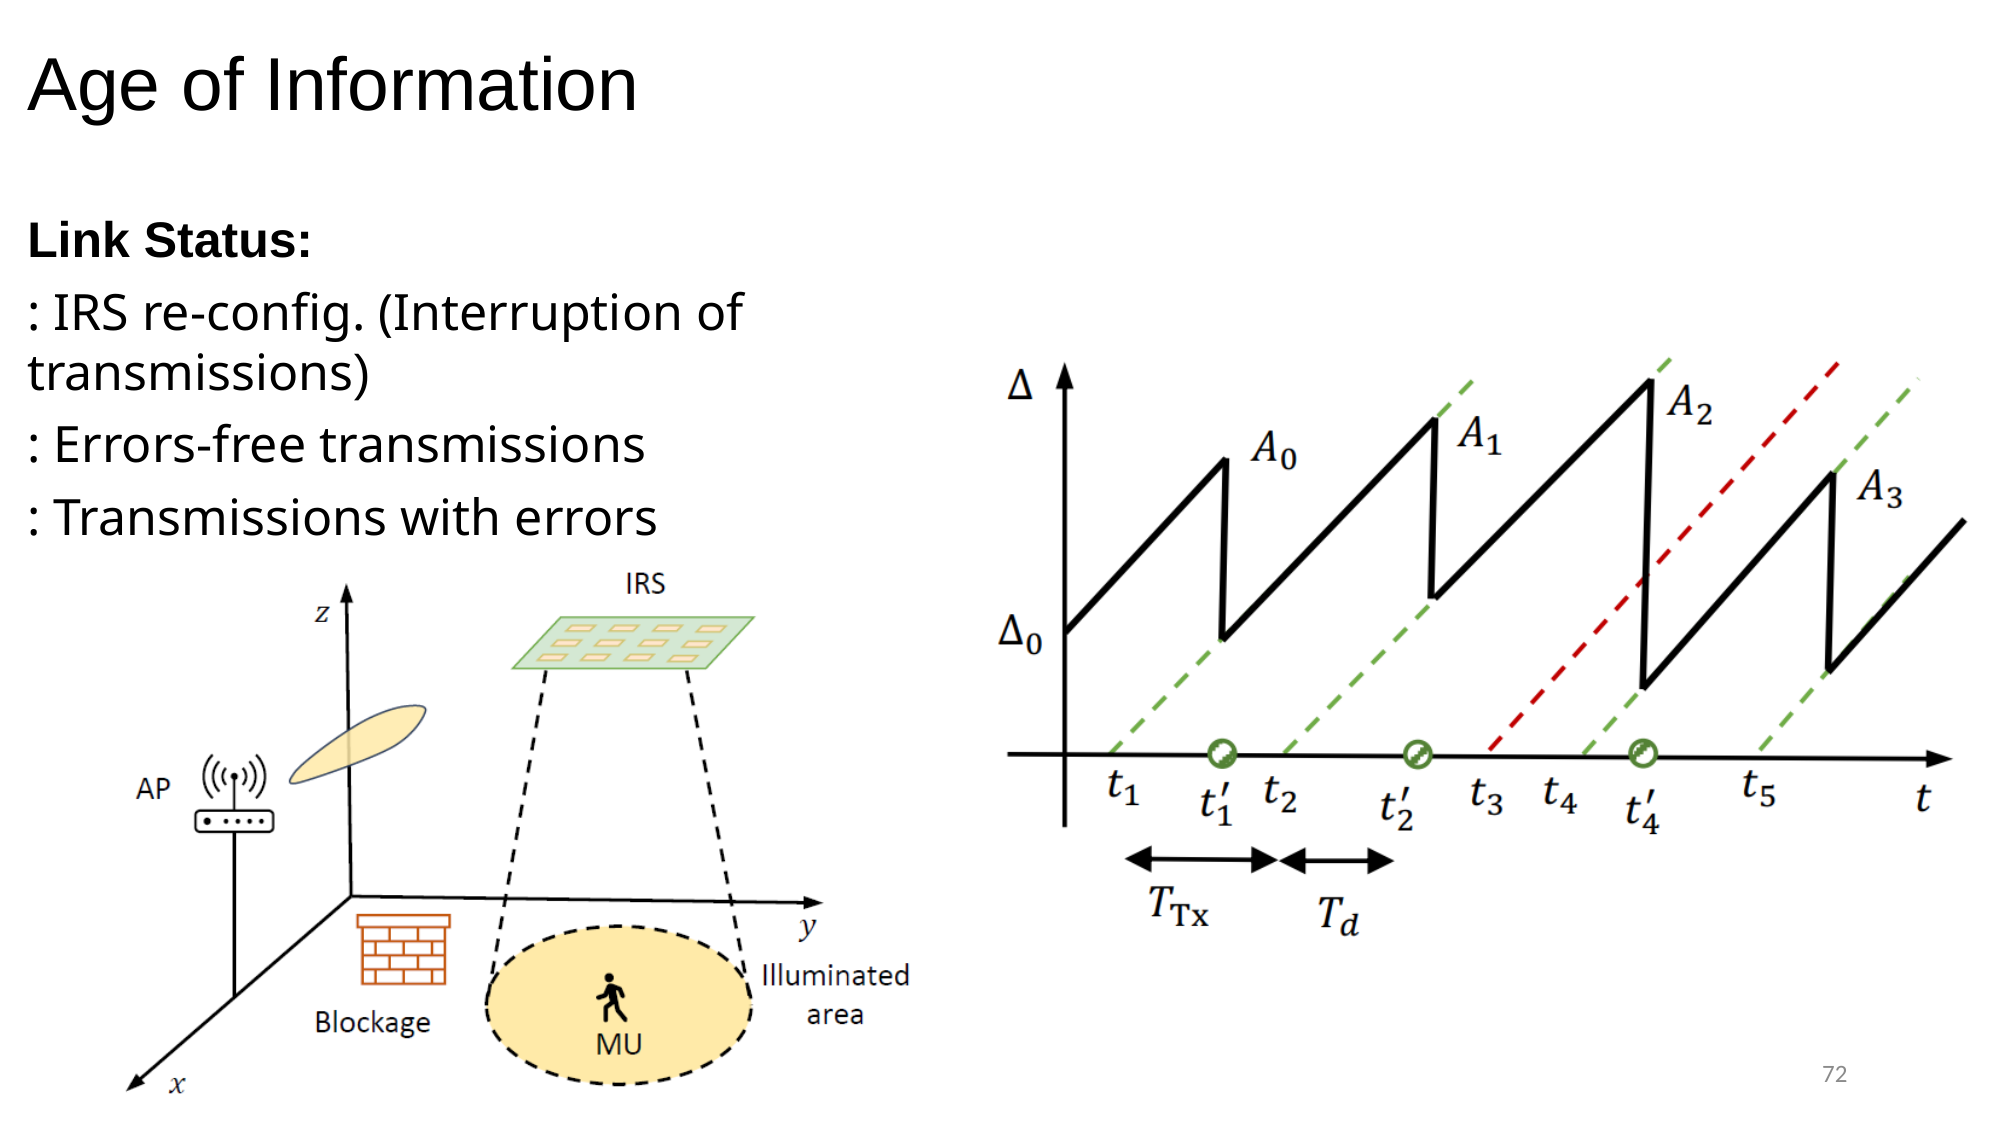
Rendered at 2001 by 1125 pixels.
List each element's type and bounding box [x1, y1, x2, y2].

picture [978, 333, 1981, 950]
title [12, 16, 1337, 158]
picture [99, 554, 928, 1125]
slide_number [1412, 1042, 1863, 1103]
